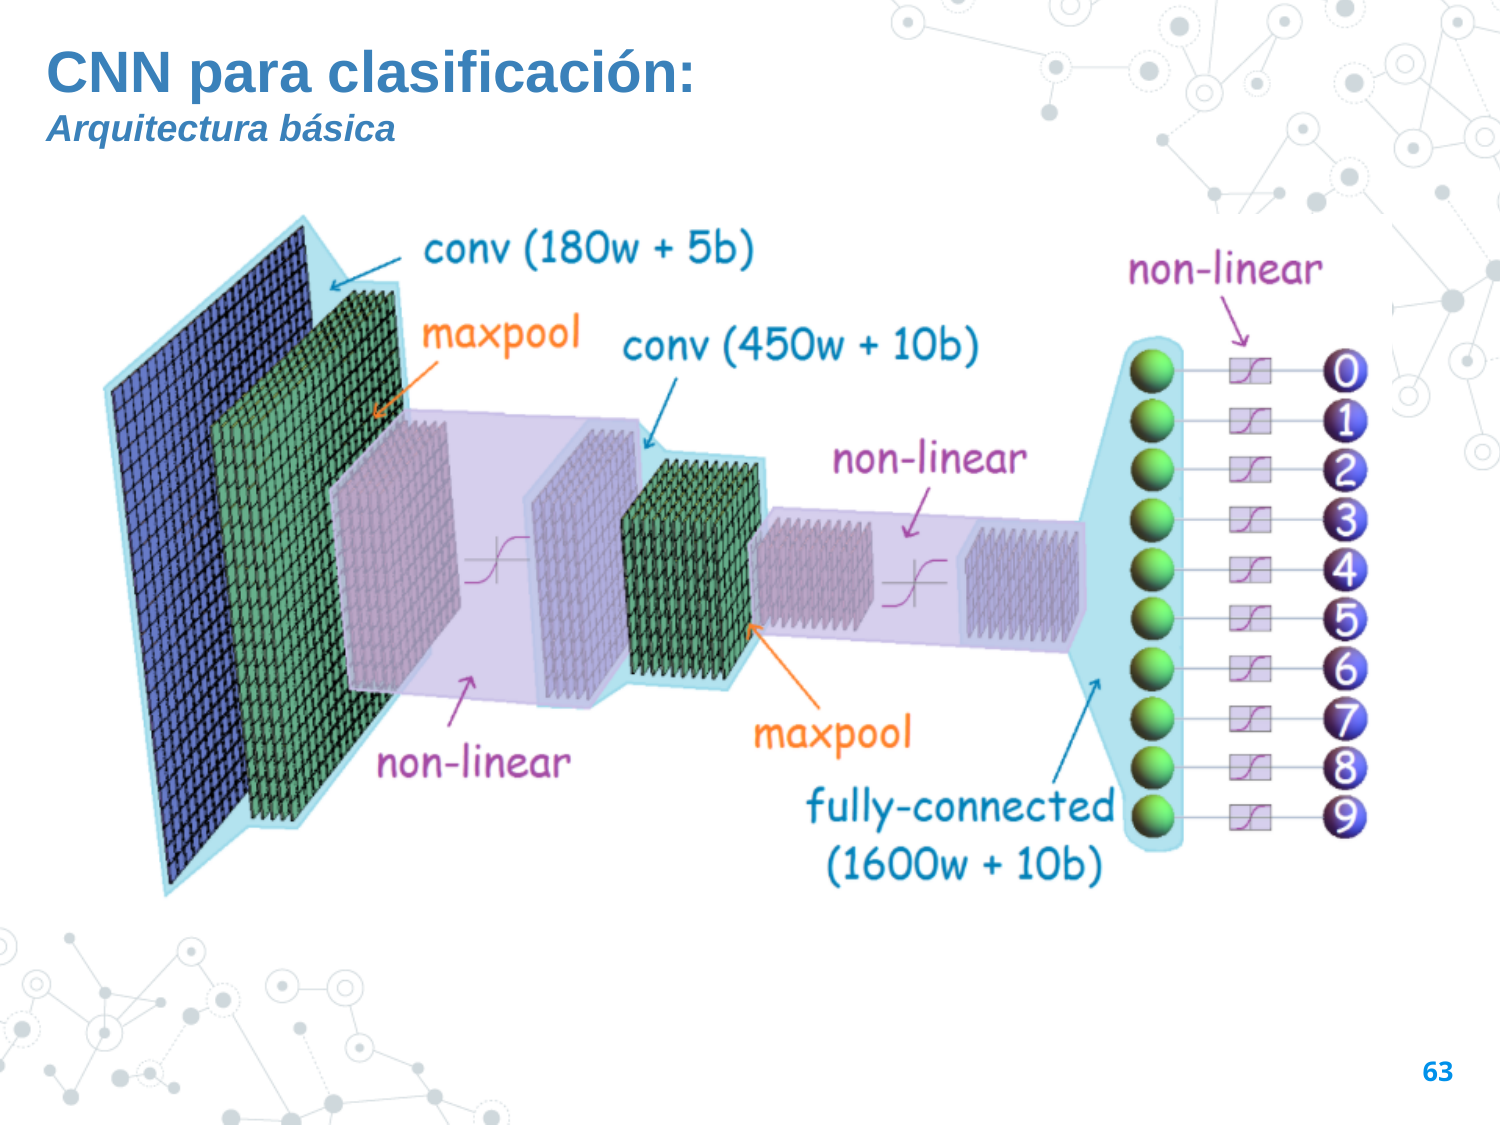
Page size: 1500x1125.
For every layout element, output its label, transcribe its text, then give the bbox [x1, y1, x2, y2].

text_box CNN para clasificación: Arquitectura básica [31, 26, 842, 133]
slide_number ‹#› [1378, 1038, 1469, 1125]
picture [0, 0, 1500, 1125]
